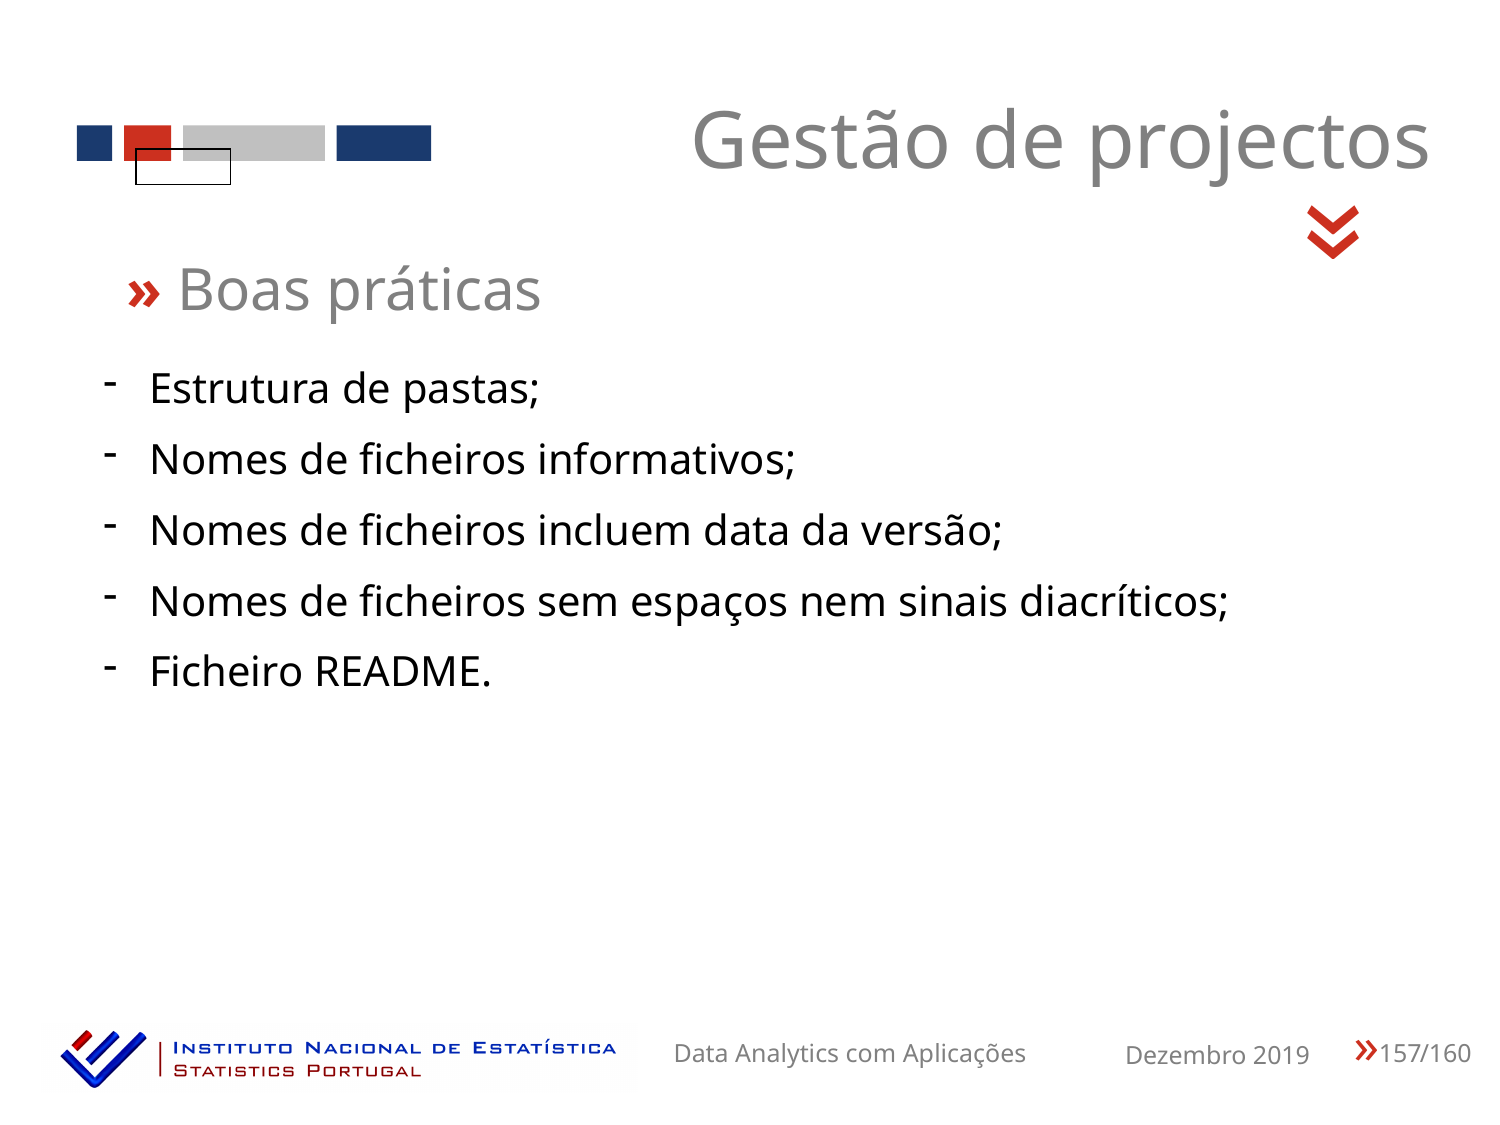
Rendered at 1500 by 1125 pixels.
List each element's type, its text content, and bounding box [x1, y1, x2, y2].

text_box Gestão de projectos [454, 66, 1447, 207]
text_box Estrutura de pastas; Nomes de ficheiros informativos; Nomes de ficheiros incluem data da versão; Nomes de ficheiros sem espaços nem sinais diacríticos; Ficheiro README. [88, 354, 1412, 703]
text_box 157 [1364, 1029, 1447, 1075]
picture [41, 1023, 638, 1093]
text_box « [1234, 207, 1400, 280]
text_box » Boas práticas [111, 244, 1376, 330]
